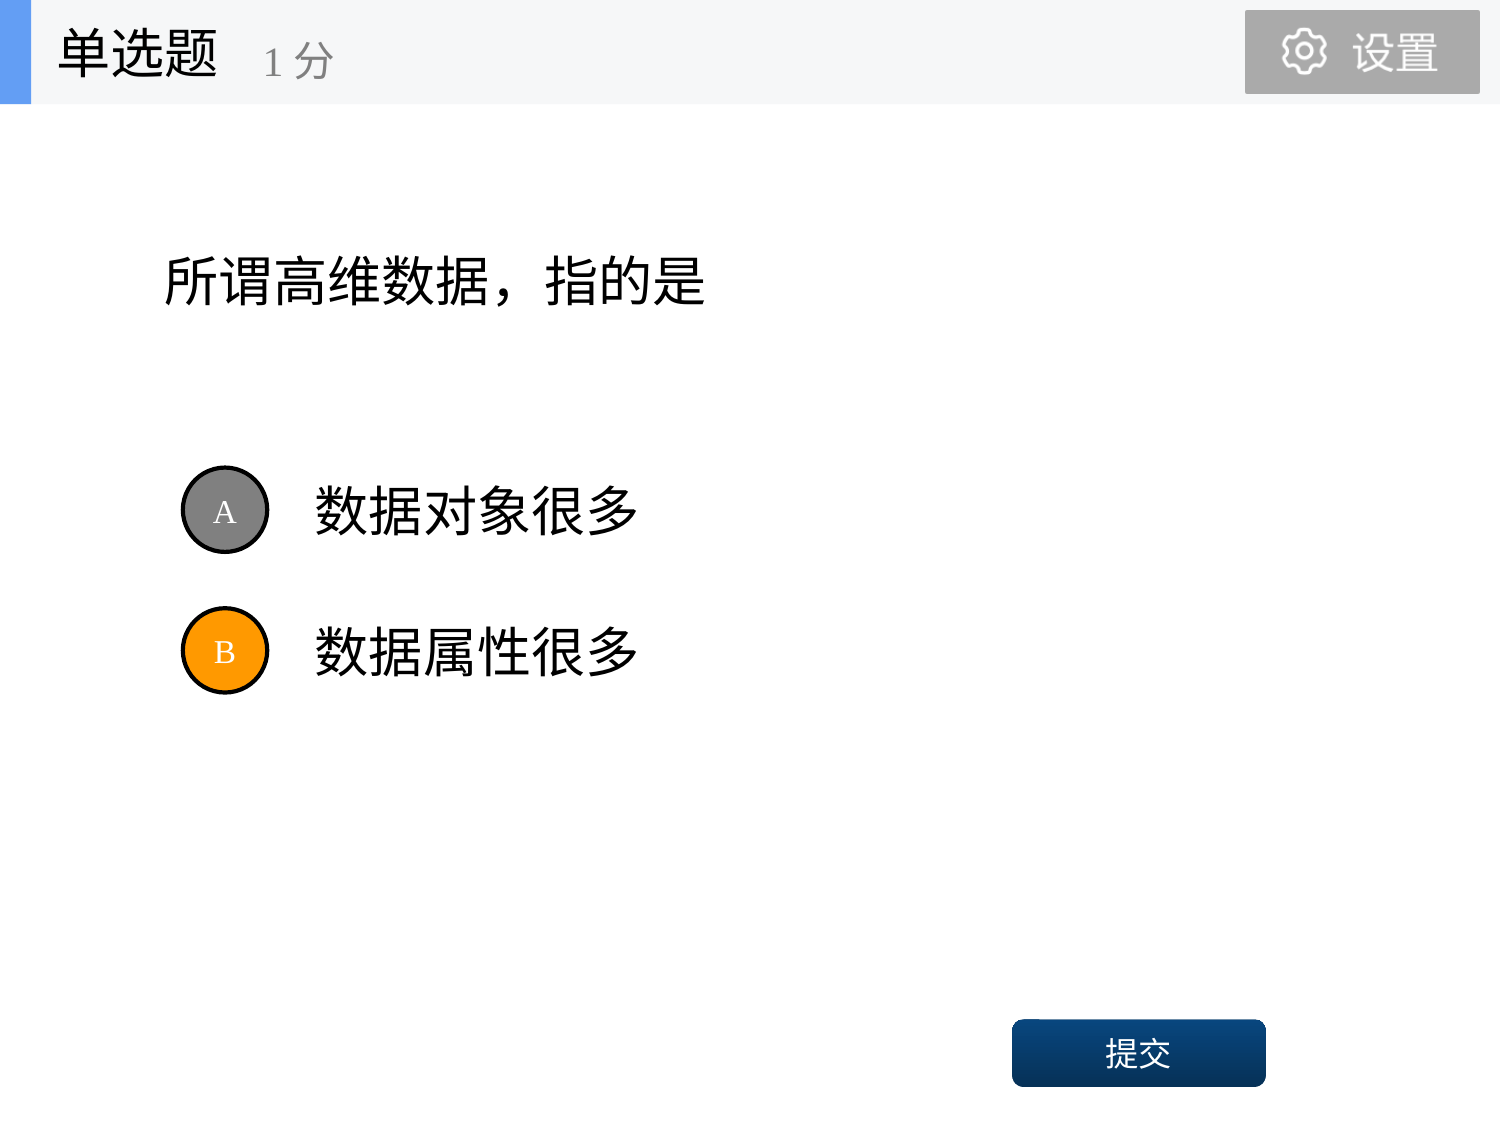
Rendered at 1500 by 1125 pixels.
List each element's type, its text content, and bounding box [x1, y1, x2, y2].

text_box 所谓高维数据，指的是 [149, 113, 1350, 456]
text_box B [180, 606, 270, 695]
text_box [0, 0, 1500, 105]
text_box 数据对象很多 [299, 456, 1350, 563]
picture [1245, 10, 1480, 94]
text_box 数据属性很多 [299, 597, 1350, 703]
text_box A [180, 465, 270, 555]
text_box 提交 [1010, 1017, 1268, 1090]
